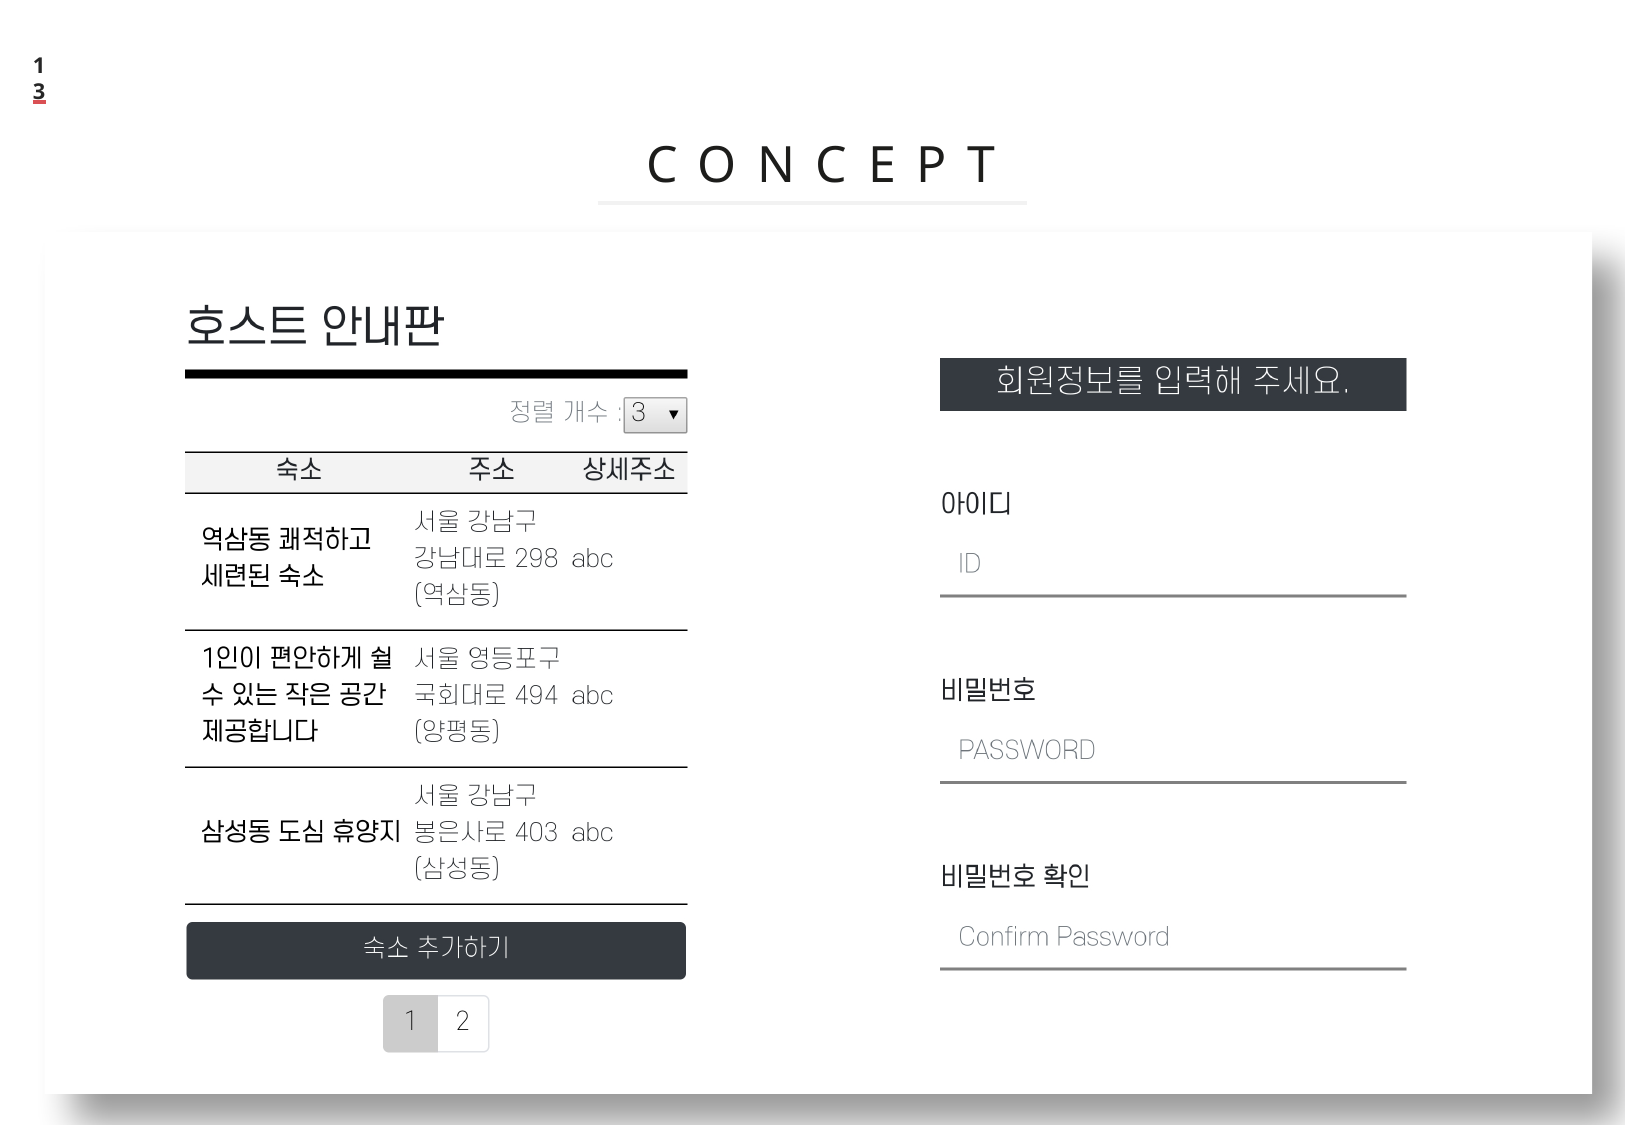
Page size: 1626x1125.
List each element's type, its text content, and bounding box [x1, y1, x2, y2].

picture [918, 322, 1479, 1125]
text_box CONCEPT [225, 134, 1417, 192]
text_box 13 [32, 42, 57, 114]
text_box [42, 230, 1594, 1096]
picture [162, 266, 711, 1073]
